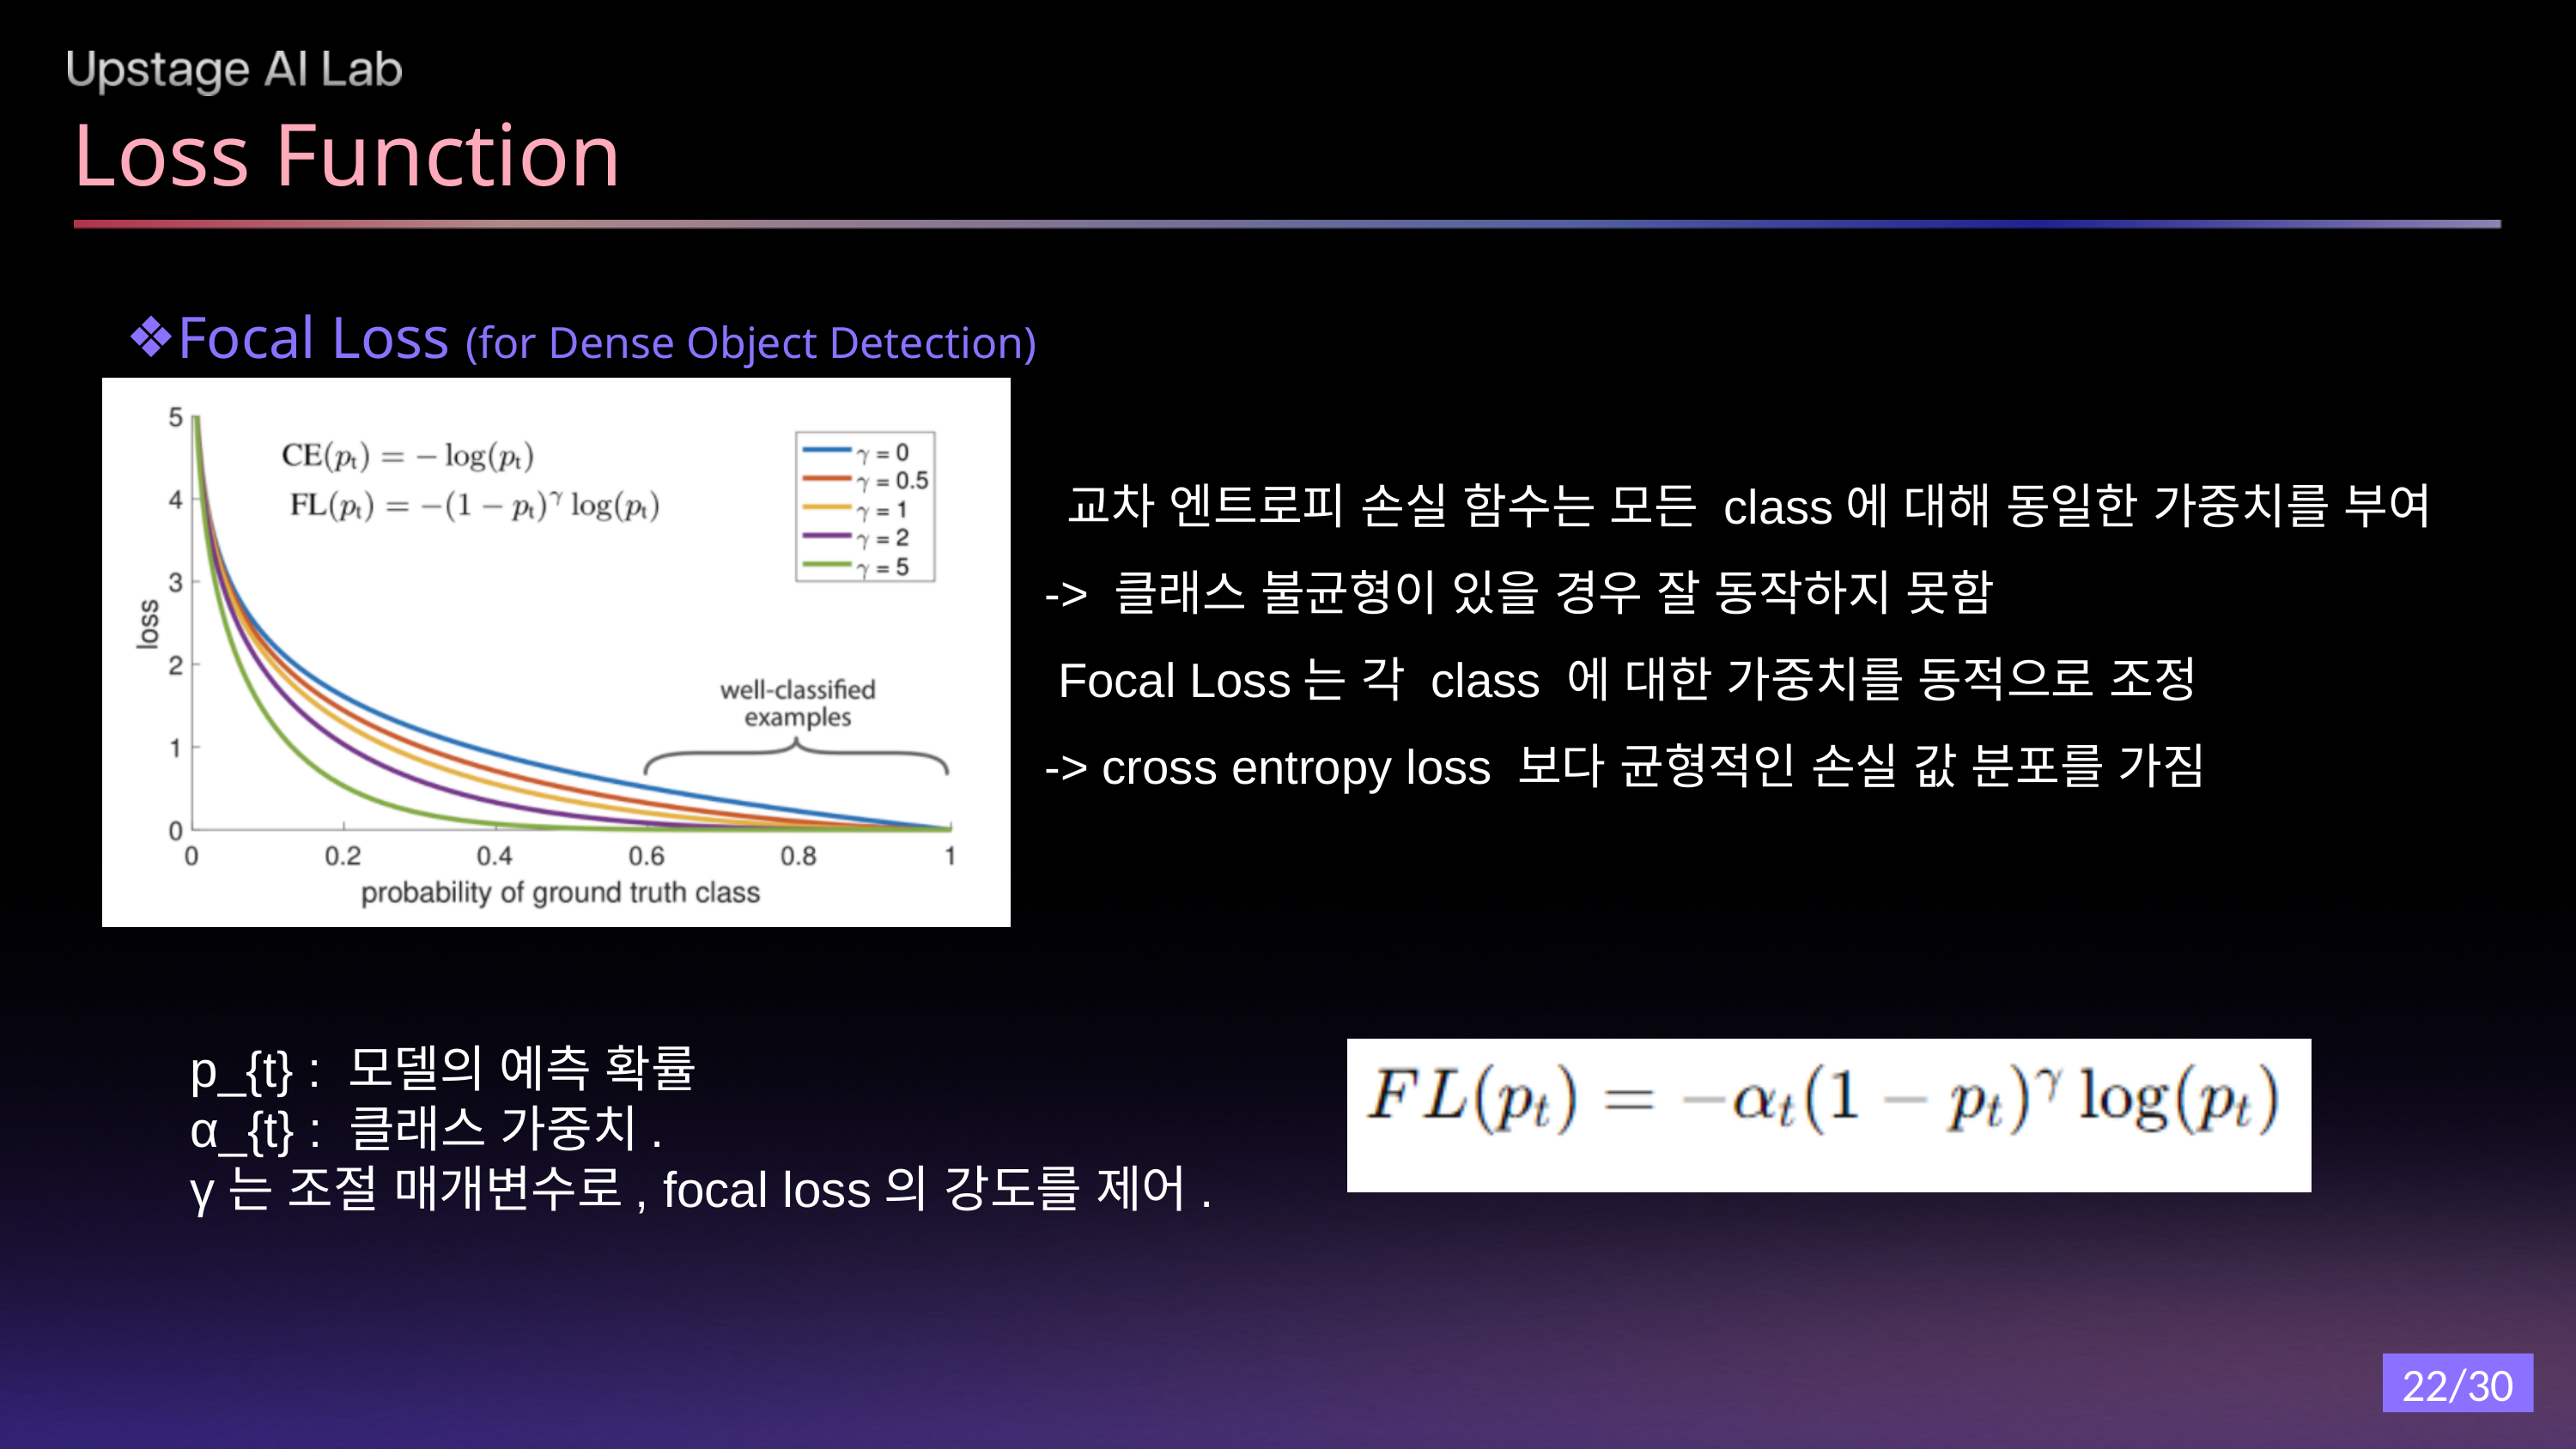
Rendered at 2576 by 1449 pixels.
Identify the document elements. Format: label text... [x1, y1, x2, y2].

picture [0, 378, 2576, 1449]
text_box 교차 엔트로피 손실 함수는 모든 class에 대해 동일한 가중치를 부여 -> 클래스 불균형이 있을 경우 잘 동작하지 못함 Focal Loss는 각 class 에 대한 가중치를 동적으로 조정 -> cross entropy loss 보다 균형적인 손실 값 분포를 가짐 [1031, 440, 2518, 798]
text_box Focal Loss (for Dense Object Detection) [85, 288, 1247, 383]
picture [67, 51, 402, 96]
picture [73, 220, 2502, 230]
text_box Loss Function [58, 94, 1017, 210]
